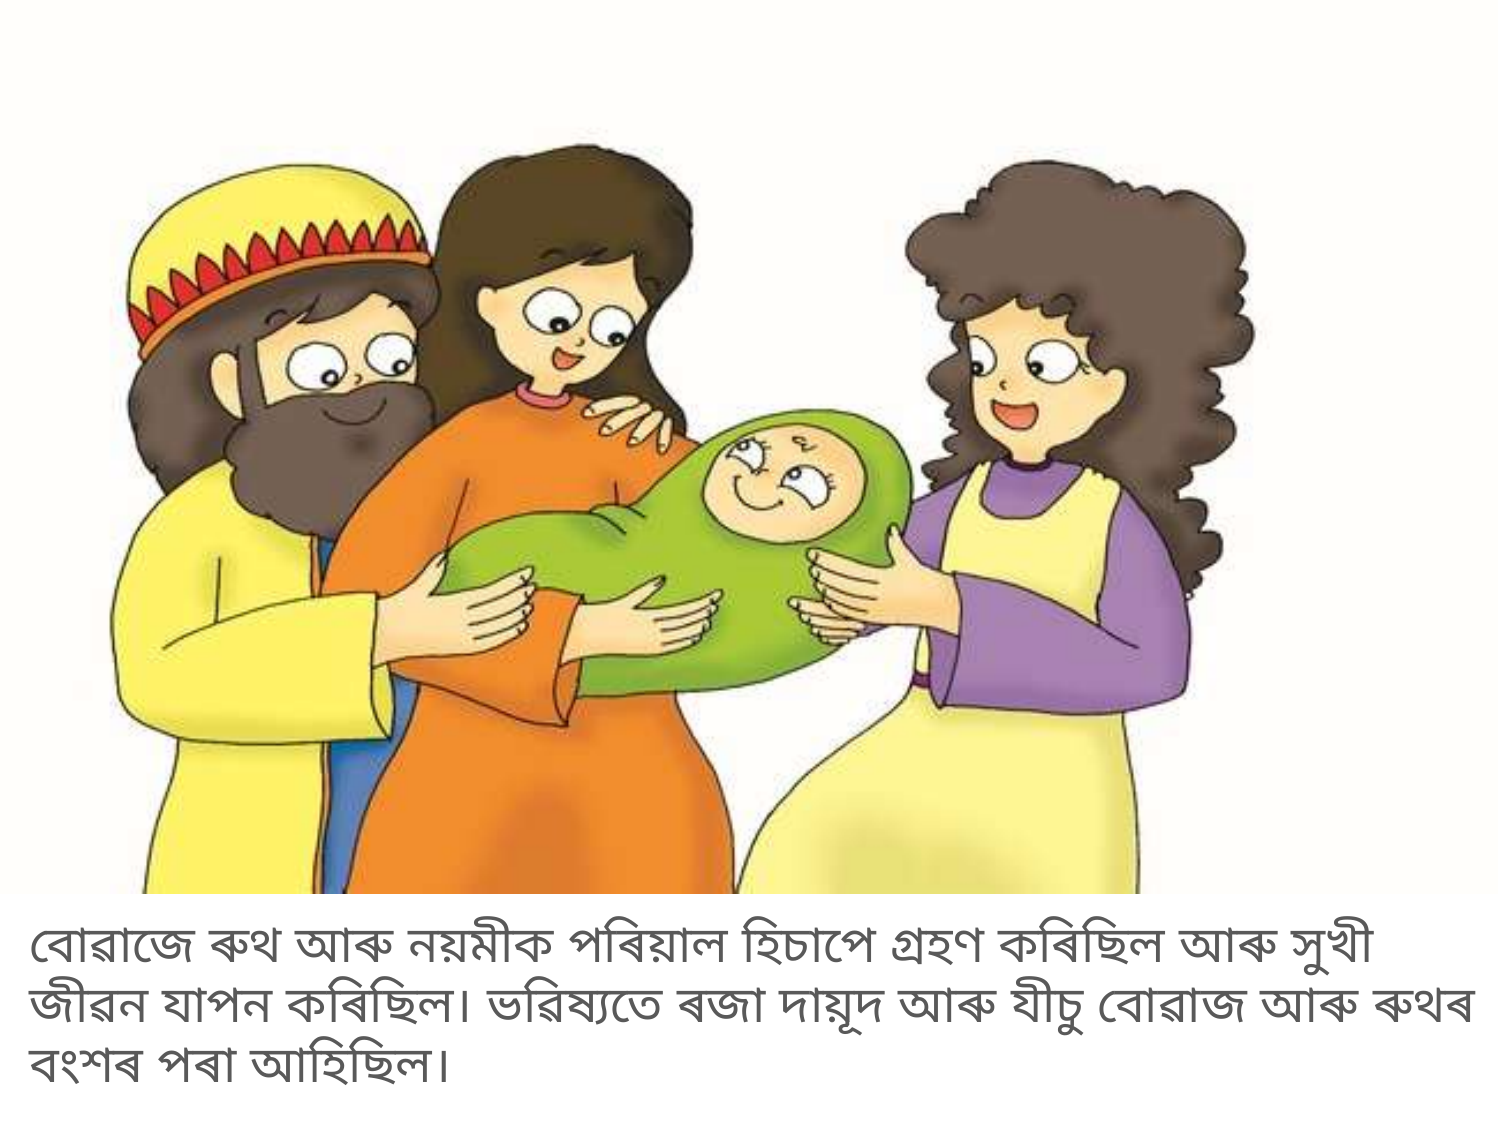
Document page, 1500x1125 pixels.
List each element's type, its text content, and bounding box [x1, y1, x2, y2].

text_box বোৱাজে ৰুথ আৰু নয়মীক পৰিয়াল হিচাপে গ্ৰহণ কৰিছিল আৰু সুখী জীৱন যাপন কৰিছিল। ভৱিষ্যতে ৰজা দায়ূদ আৰু যীচু বোৱাজ আৰু ৰুথৰ বংশৰ পৰা আহিছিল। [14, 905, 1500, 1100]
picture [0, 0, 1498, 894]
